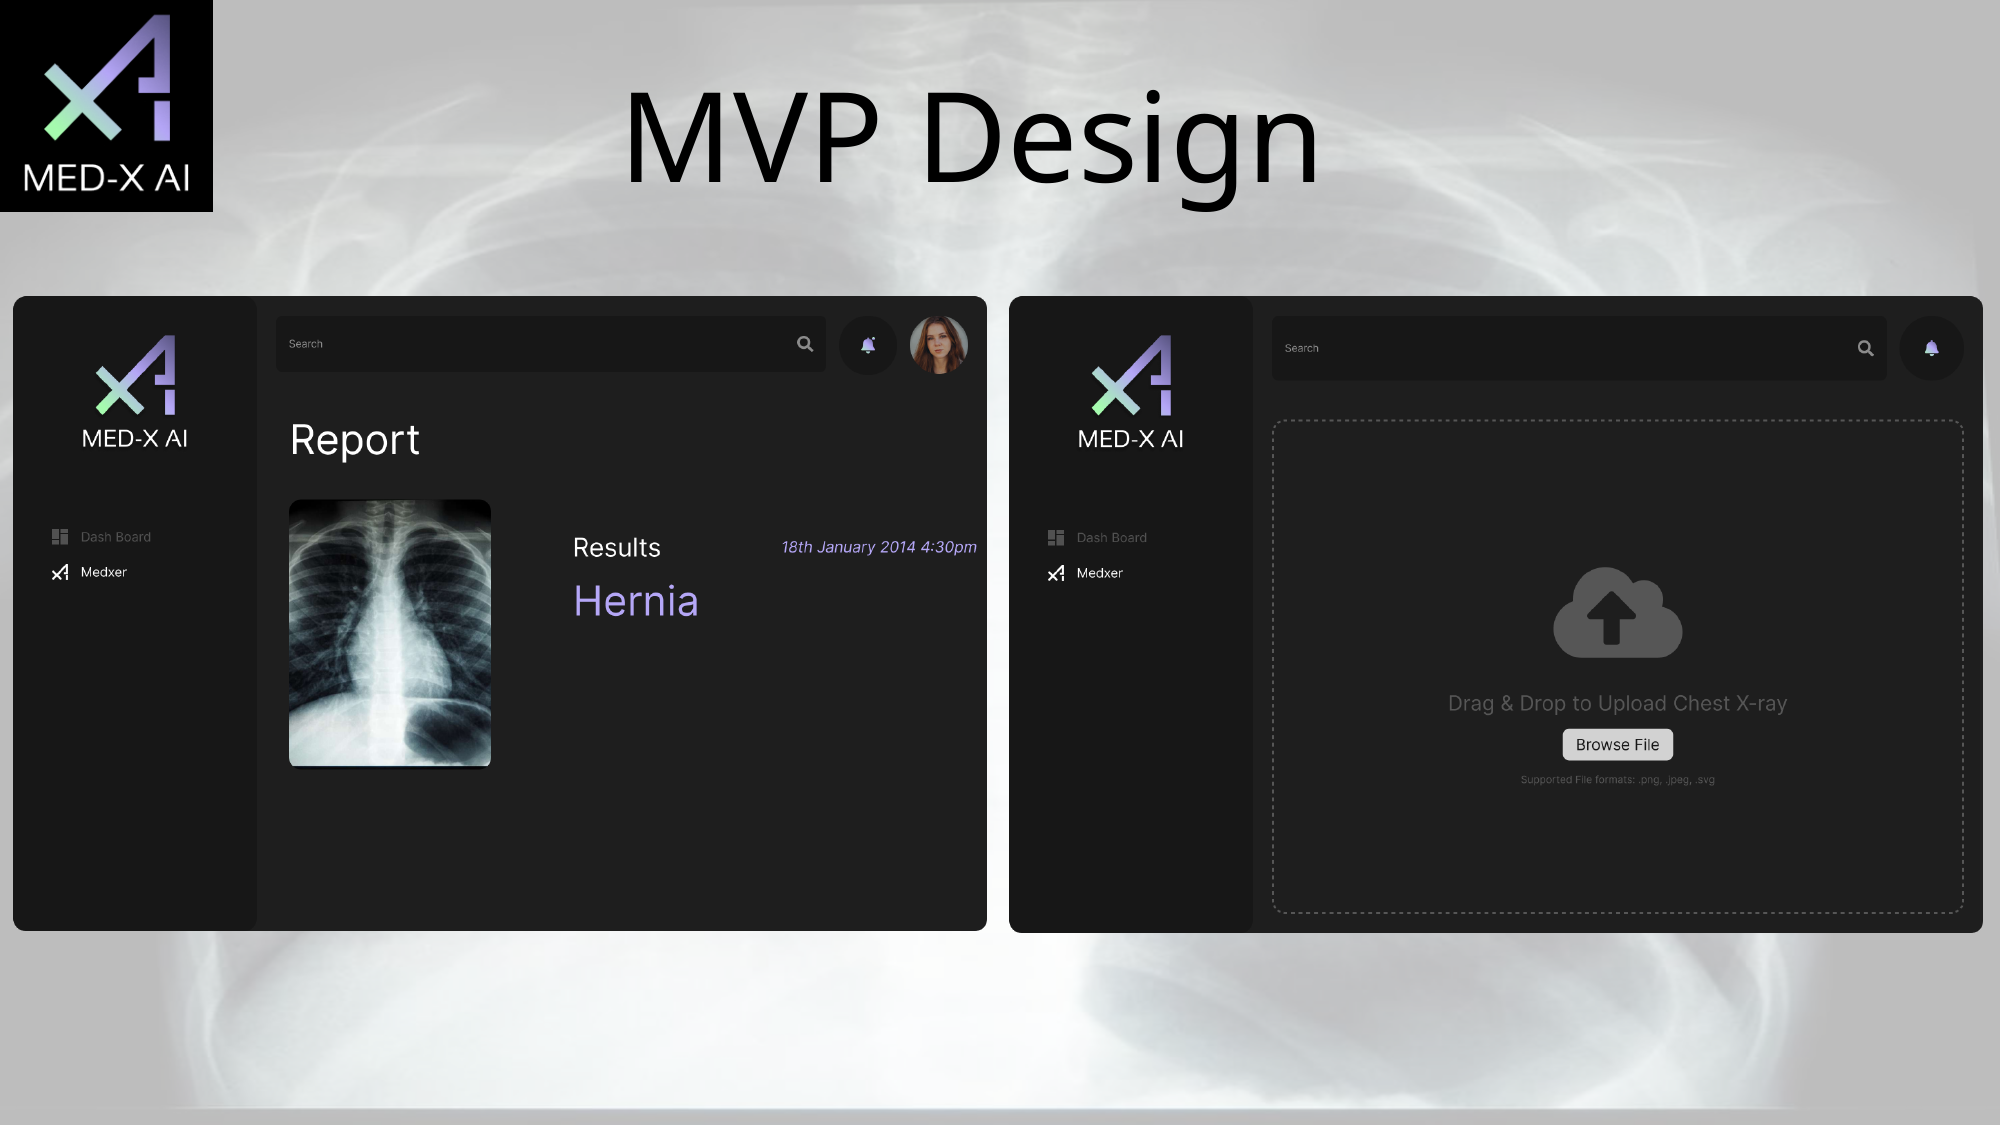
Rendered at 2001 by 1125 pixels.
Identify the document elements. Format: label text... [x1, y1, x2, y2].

picture [13, 296, 987, 932]
picture [1009, 296, 1983, 933]
text_box MVP Design [356, 49, 1588, 215]
picture [0, 0, 214, 213]
